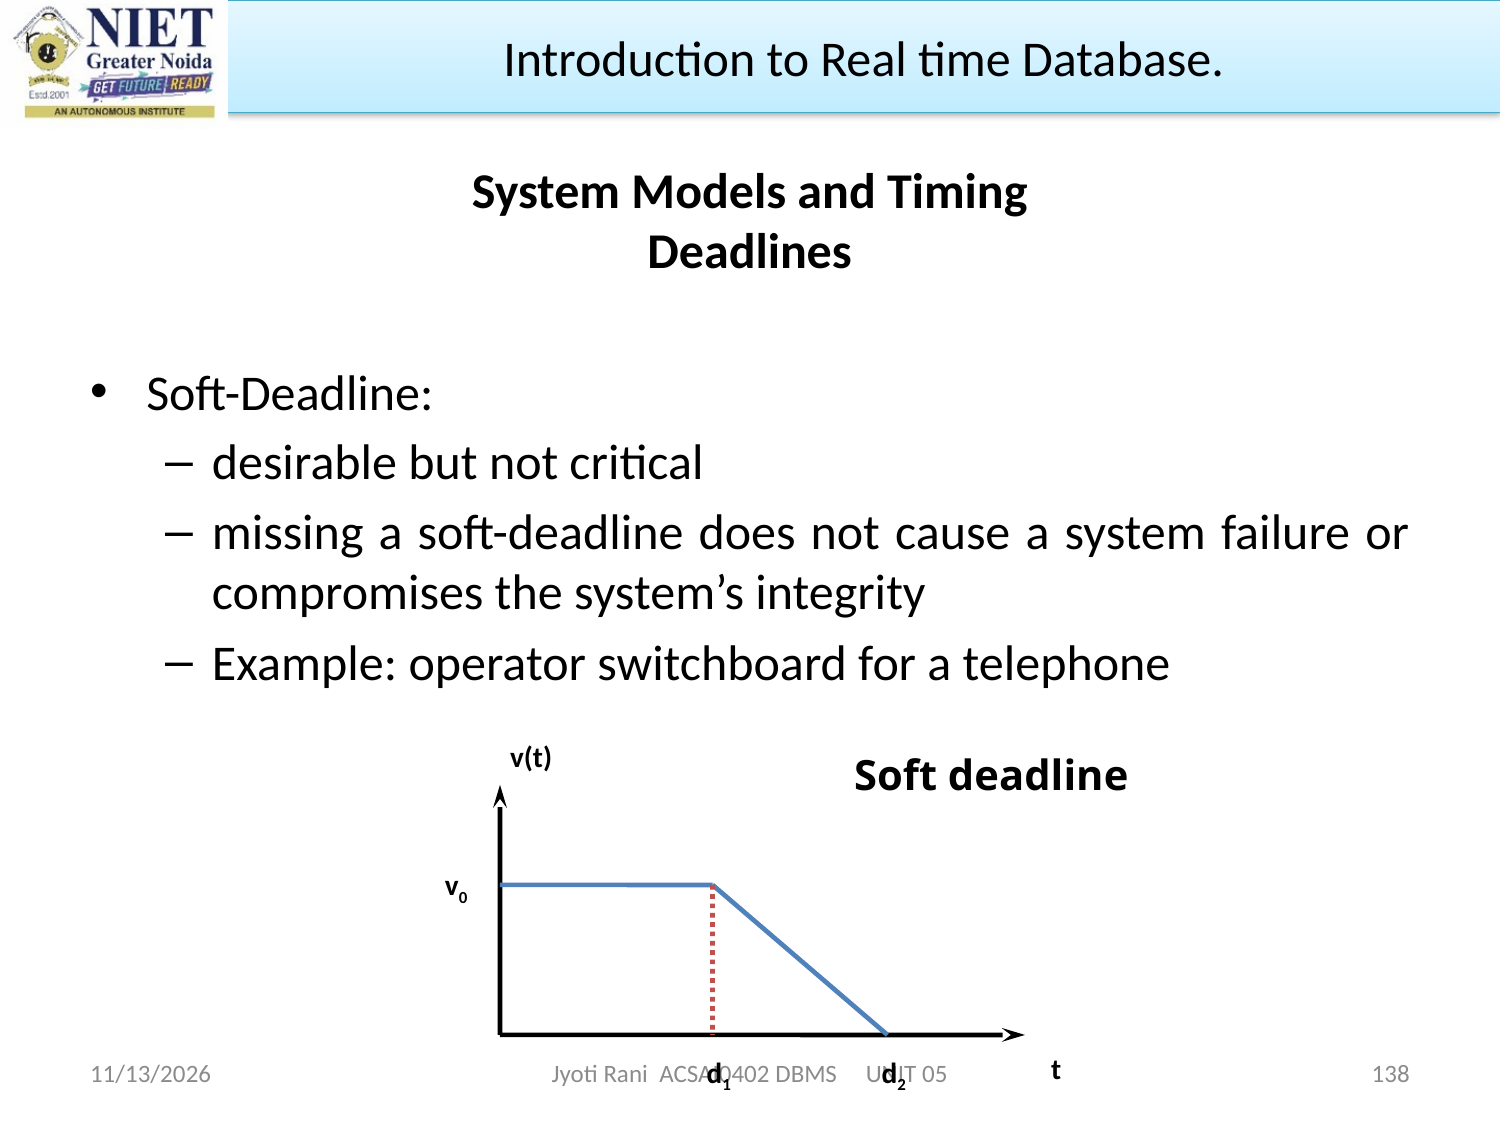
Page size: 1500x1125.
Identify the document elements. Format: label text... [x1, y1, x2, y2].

text_box Soft deadline [839, 725, 1159, 810]
footer Jyoti Rani ACSAI0402 DBMS UNIT 05 [512, 1042, 988, 1103]
slide_number 138 [1074, 1042, 1425, 1103]
text_box v(t) [487, 734, 575, 781]
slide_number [75, 1042, 425, 1103]
text_box Introduction to Real time Database. [231, 0, 1500, 113]
text_box [1004, 1028, 1025, 1042]
text_box t [1024, 1047, 1074, 1094]
text_box v0 [424, 859, 488, 911]
picture [0, 0, 238, 130]
text_box [493, 784, 507, 806]
list Soft-Deadline: desirable but not critical missing a soft-deadline does not cause a system failure or compromises the system’s integrity Example: operator switchboard for a telephone [75, 262, 1425, 1005]
title System Models and Timing Deadlines [75, 125, 1425, 262]
